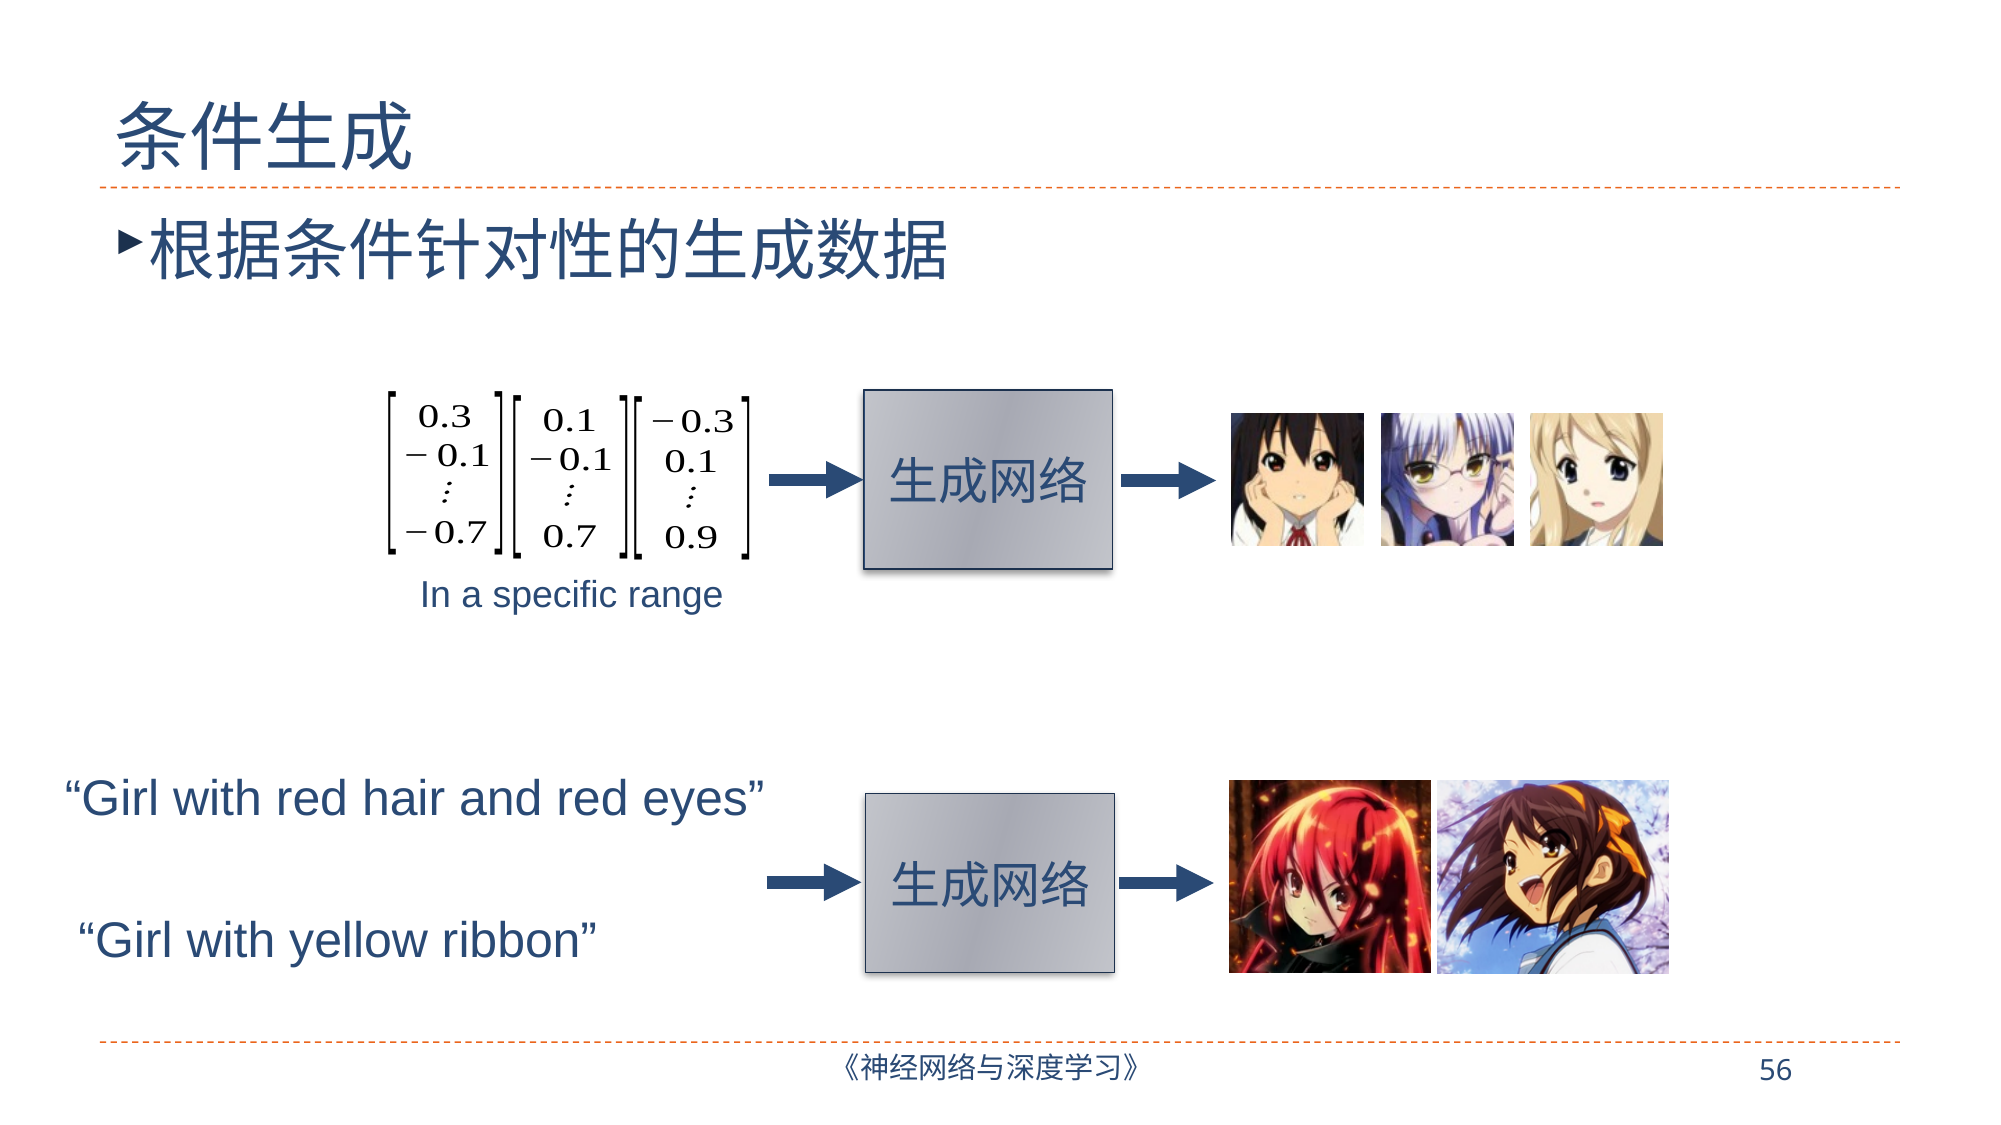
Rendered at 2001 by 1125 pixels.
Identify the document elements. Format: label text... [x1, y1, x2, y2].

text_box 生成网络 [865, 793, 1115, 973]
picture [1229, 780, 1431, 973]
picture [1437, 780, 1669, 974]
list 根据条件针对性的生成数据 [99, 200, 1900, 1010]
title 条件生成 [99, 24, 1900, 188]
text_box “Girl with red hair and red eyes” [49, 758, 792, 834]
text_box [336, 389, 1664, 624]
text_box “Girl with yellow ribbon” [63, 900, 792, 975]
